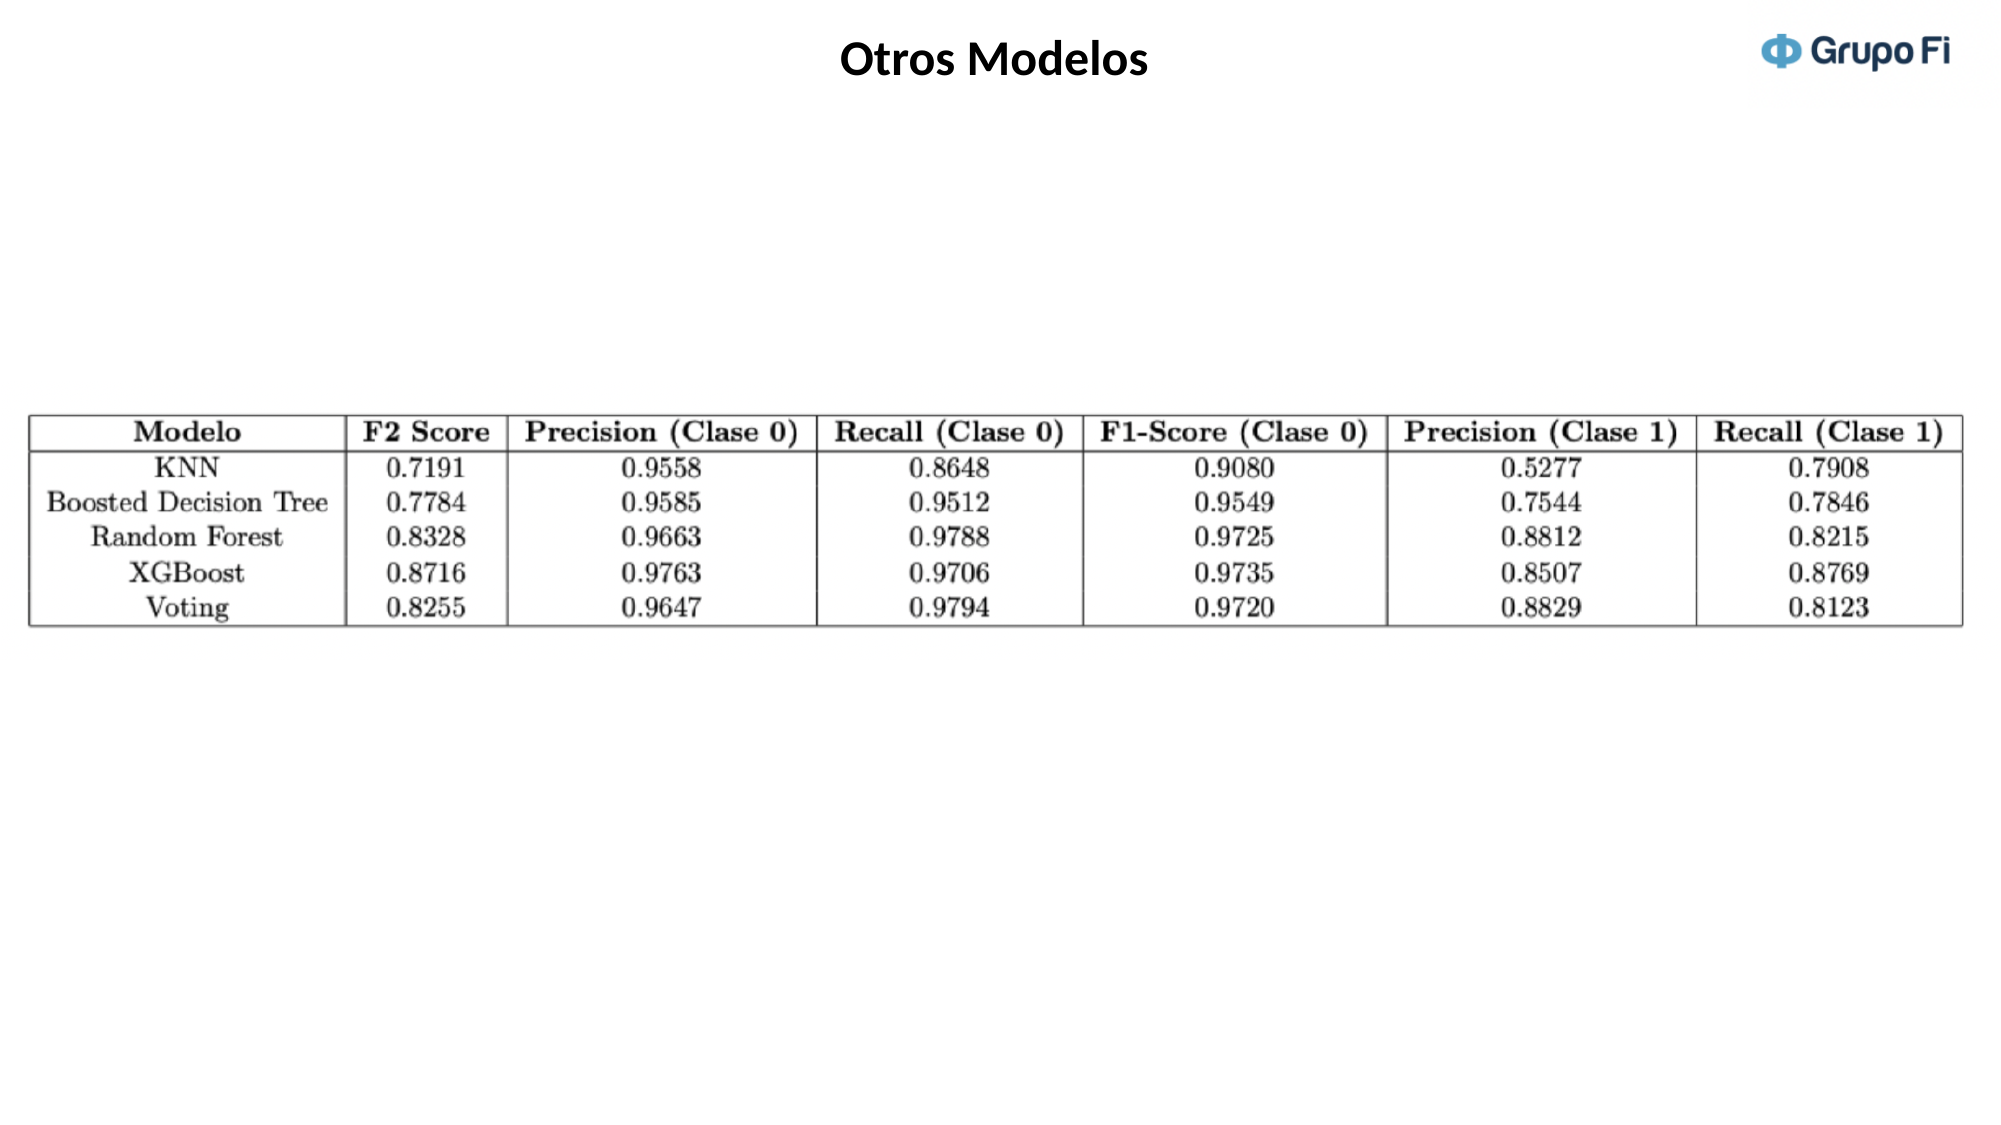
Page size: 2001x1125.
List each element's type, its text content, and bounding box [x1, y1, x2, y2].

picture [1747, 0, 2000, 109]
picture [1, 381, 2000, 660]
title Otros Modelos [0, 0, 2000, 120]
